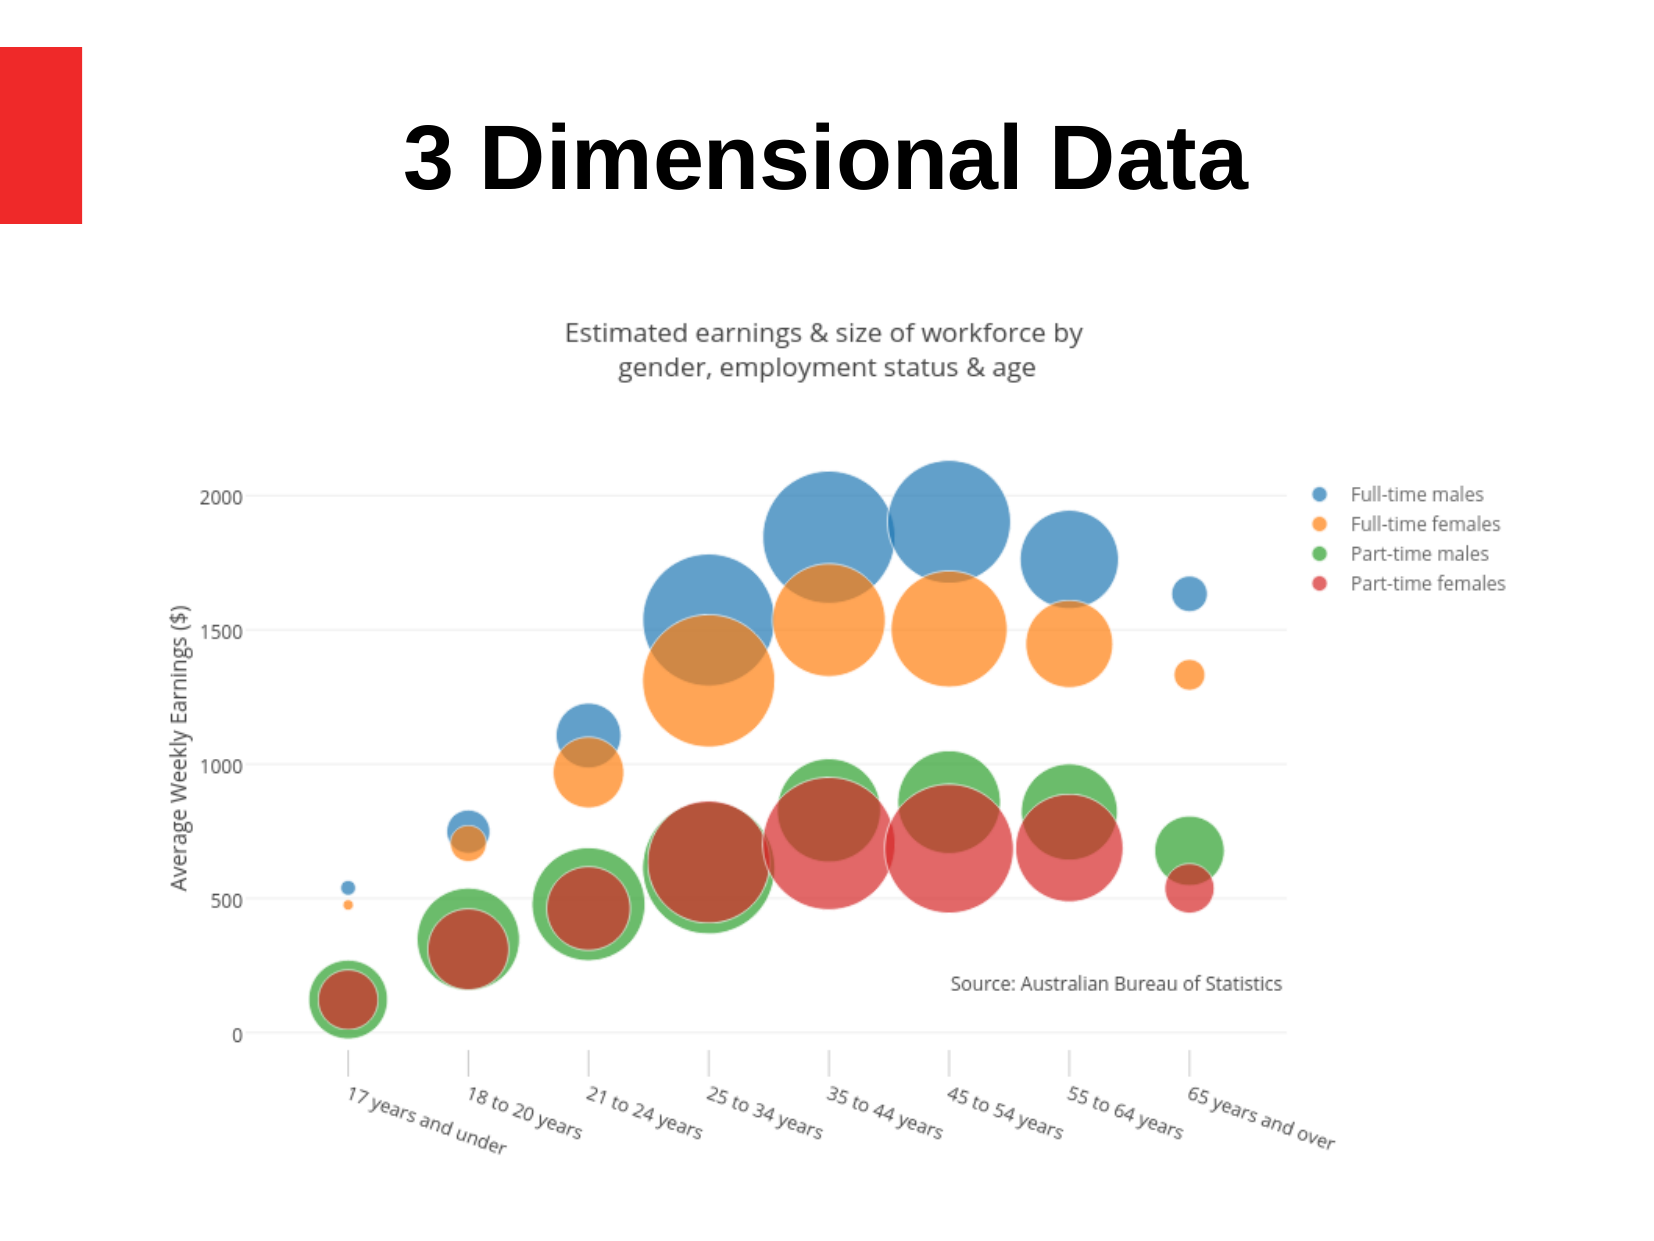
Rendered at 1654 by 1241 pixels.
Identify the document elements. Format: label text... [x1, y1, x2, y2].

text_box 3 Dimensional Data [82, 49, 1571, 257]
picture [120, 263, 1534, 1202]
